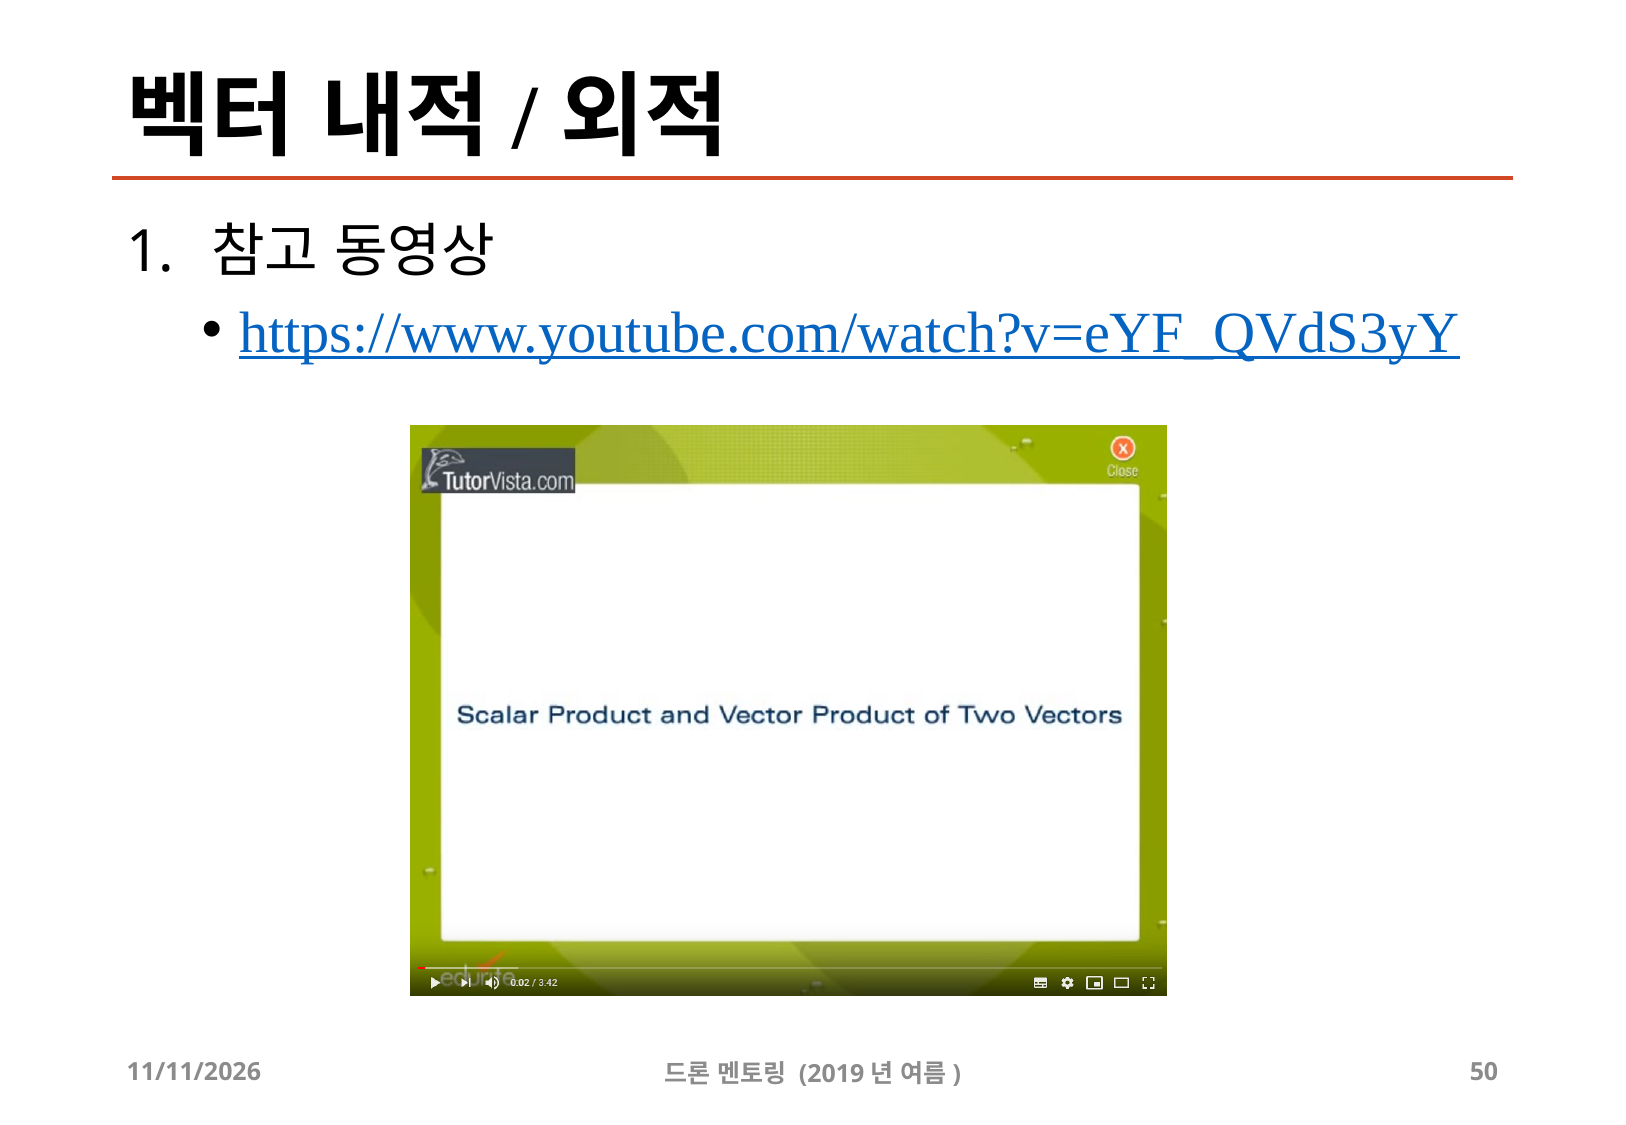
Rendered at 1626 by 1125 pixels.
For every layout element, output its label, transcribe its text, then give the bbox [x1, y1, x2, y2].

slide_number 50 [1433, 1042, 1514, 1103]
picture [410, 424, 1167, 996]
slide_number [111, 1042, 303, 1103]
title 벡터 내적/외적 [111, 59, 1514, 179]
list 참고 동영상 https://www.youtube.com/watch?v=eYF_QVdS3yY [111, 205, 1514, 406]
footer 드론 멘토링 (2019년 여름) [538, 1042, 1087, 1103]
